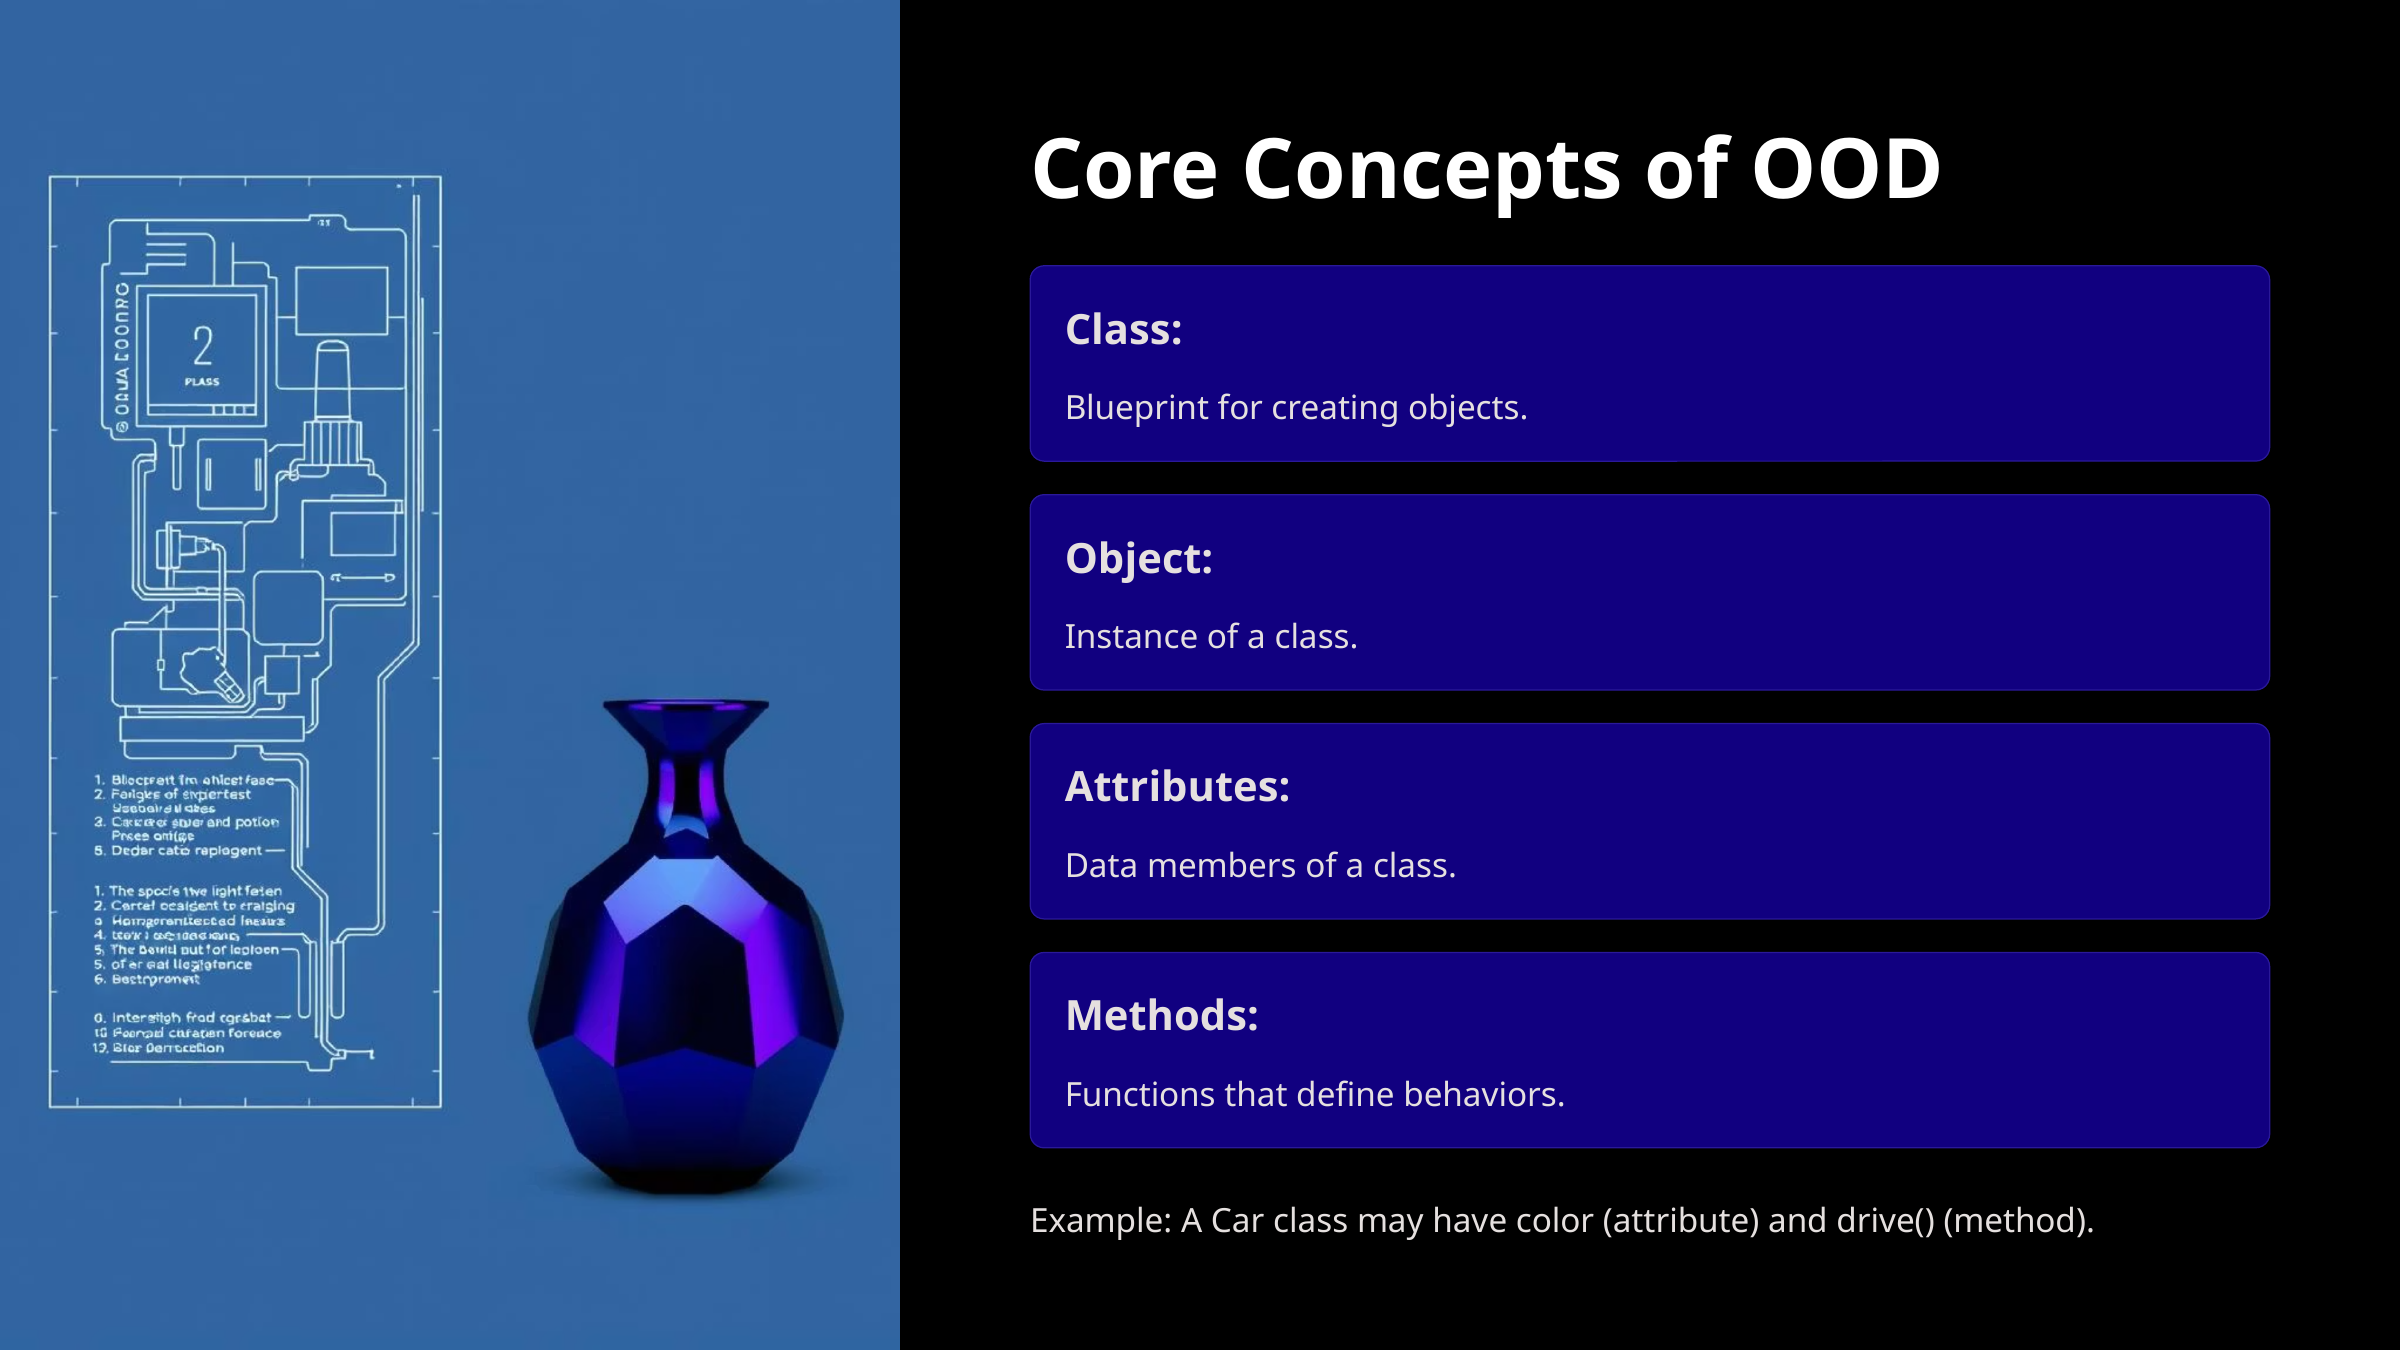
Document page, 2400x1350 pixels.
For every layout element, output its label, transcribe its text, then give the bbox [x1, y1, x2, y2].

text_box Instance of a class. [1064, 601, 2235, 656]
text_box [1030, 723, 2270, 919]
text_box Class: [1064, 300, 1484, 353]
text_box Data members of a class. [1064, 830, 2235, 885]
text_box Blueprint for creating objects. [1064, 372, 2235, 427]
text_box [1030, 265, 2270, 462]
text_box Object: [1064, 529, 1484, 582]
picture [0, 0, 900, 1350]
text_box Methods: [1064, 987, 1484, 1040]
text_box [1030, 494, 2270, 691]
text_box Functions that define behaviors. [1064, 1059, 2235, 1114]
text_box Example: A Car class may have color (attribute) and drive() (method). [1030, 1185, 2270, 1240]
text_box Core Concepts of OOD [1030, 110, 1954, 216]
text_box [1030, 952, 2270, 1148]
text_box Attributes: [1064, 758, 1484, 811]
